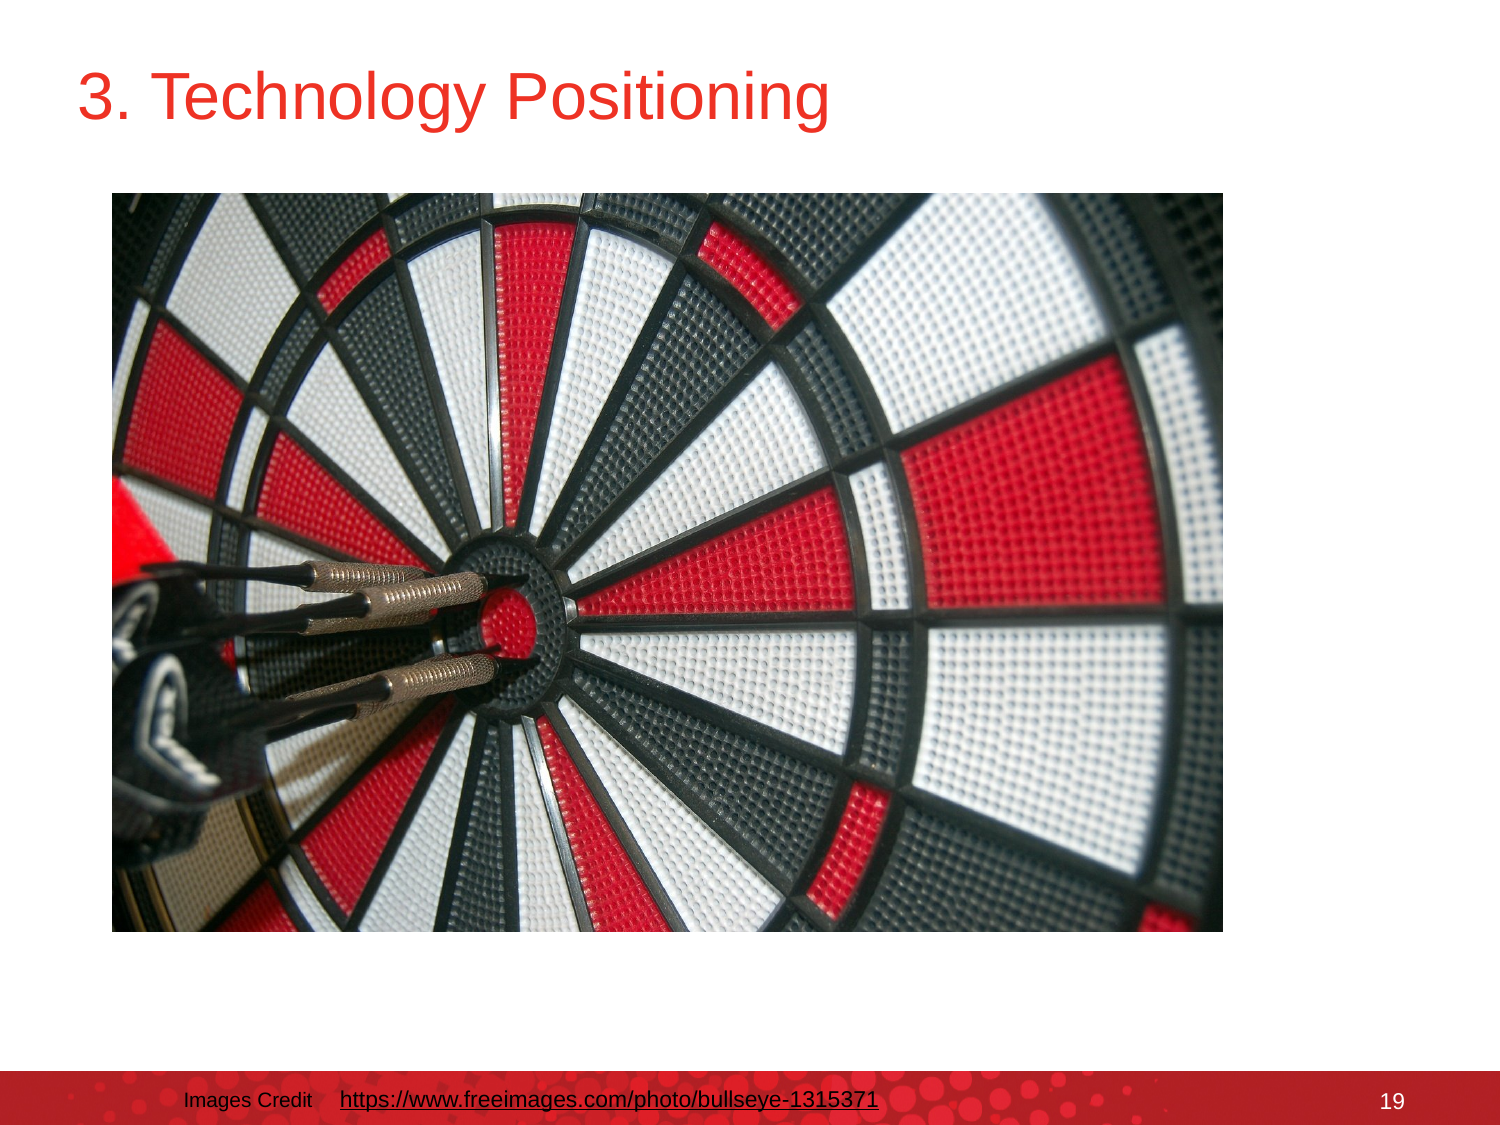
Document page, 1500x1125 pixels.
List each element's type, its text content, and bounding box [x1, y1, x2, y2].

text_box Images Credit [168, 1079, 328, 1119]
picture [0, 1071, 1500, 1125]
title 3. Technology Positioning [62, 45, 1413, 197]
slide_number https://www.freeimages.com/photo/bullseye-1315371 [324, 1077, 967, 1115]
picture [111, 193, 1223, 932]
slide_number 19 [1070, 1079, 1421, 1115]
